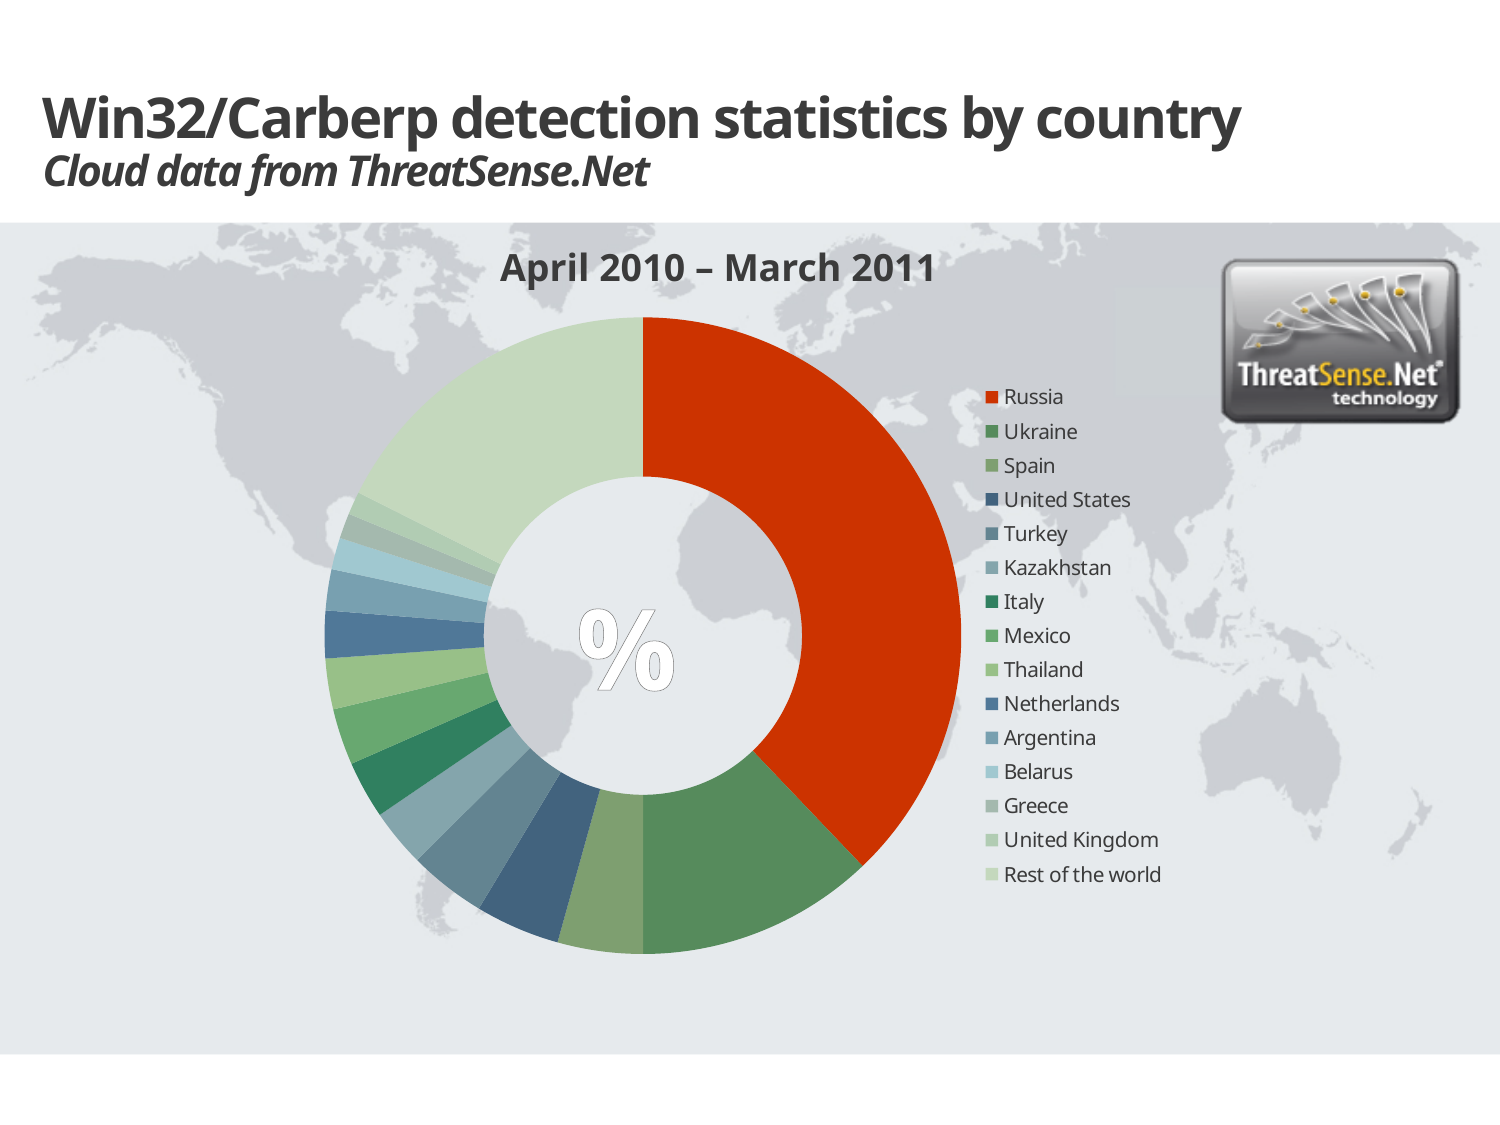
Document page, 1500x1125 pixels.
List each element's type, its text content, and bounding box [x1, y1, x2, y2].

picture [0, 223, 1500, 1125]
chart [306, 221, 1182, 1050]
text_box Win32/Carberp detection statistics by country Cloud data from ThreatSense.Net [42, 42, 1496, 198]
